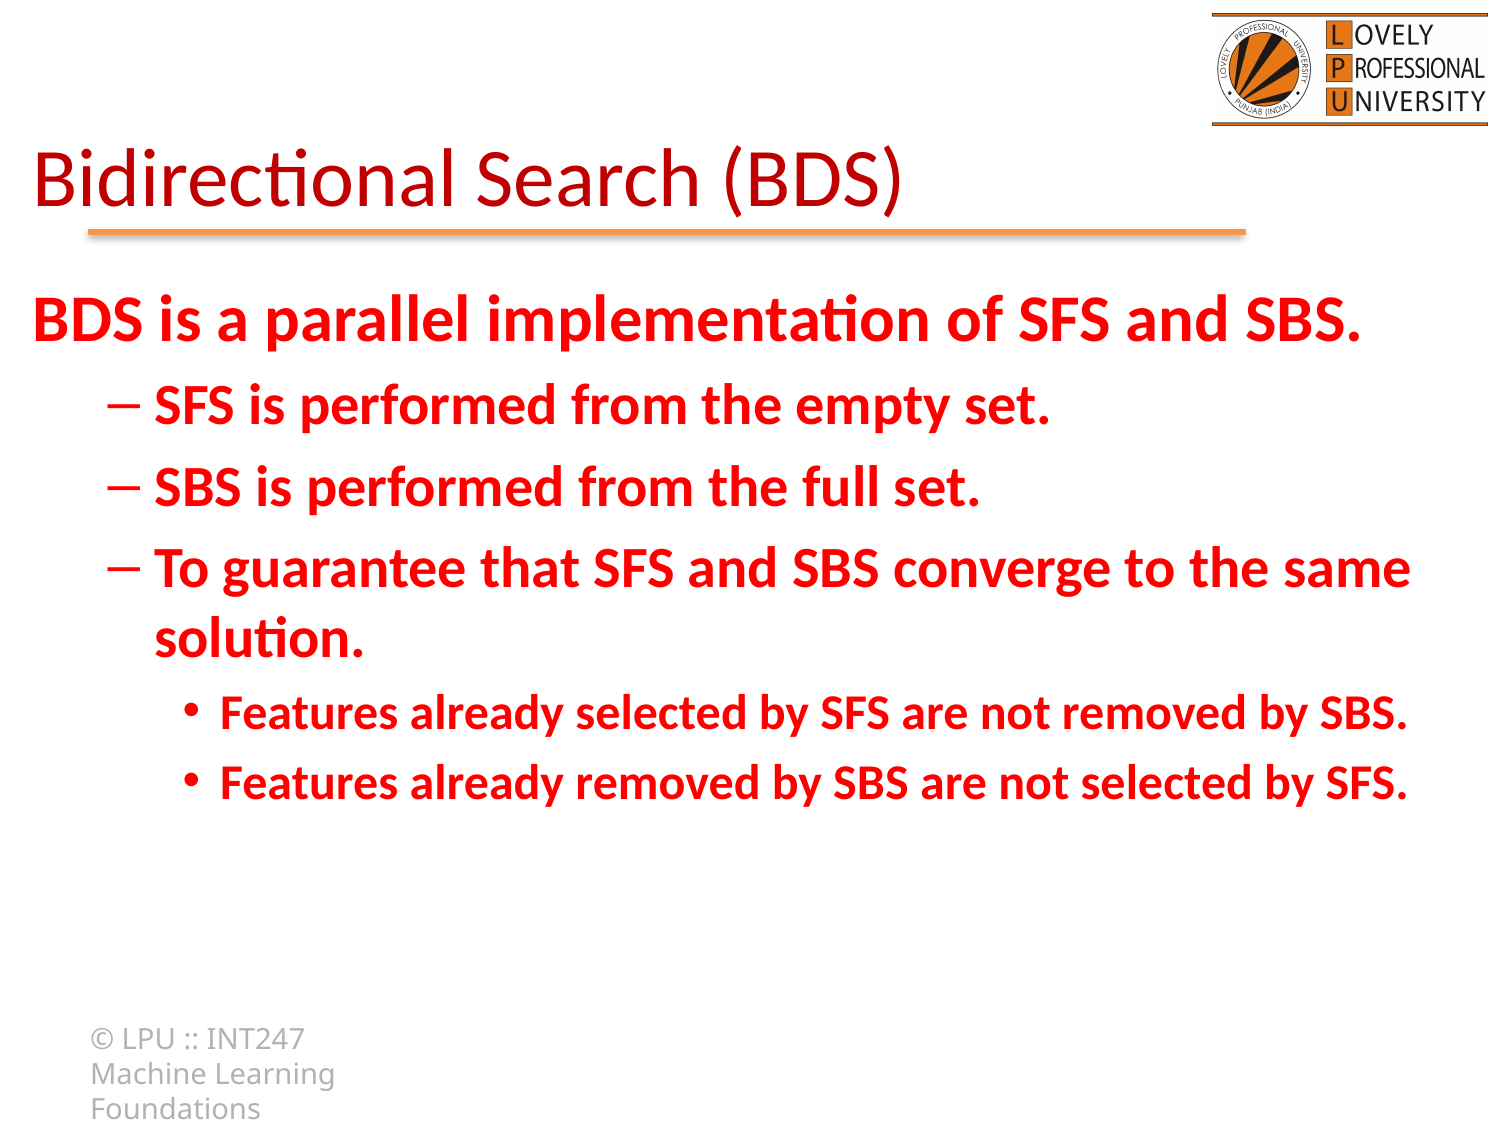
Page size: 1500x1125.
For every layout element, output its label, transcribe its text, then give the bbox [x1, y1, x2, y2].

title Bidirectional Search (BDS) [17, 79, 1500, 267]
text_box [1212, 13, 1488, 126]
slide_number © LPU :: INT247 Machine Learning Foundations [75, 1042, 425, 1103]
list BDS is a parallel implementation of SFS and SBS. SFS is performed from the empty set. SBS is performed from the full set. To guarantee that SFS and SBS converge to the same solution. Features already selected by SFS are not removed by SBS. Features already removed by SBS are not selected by SFS. [17, 267, 1500, 976]
